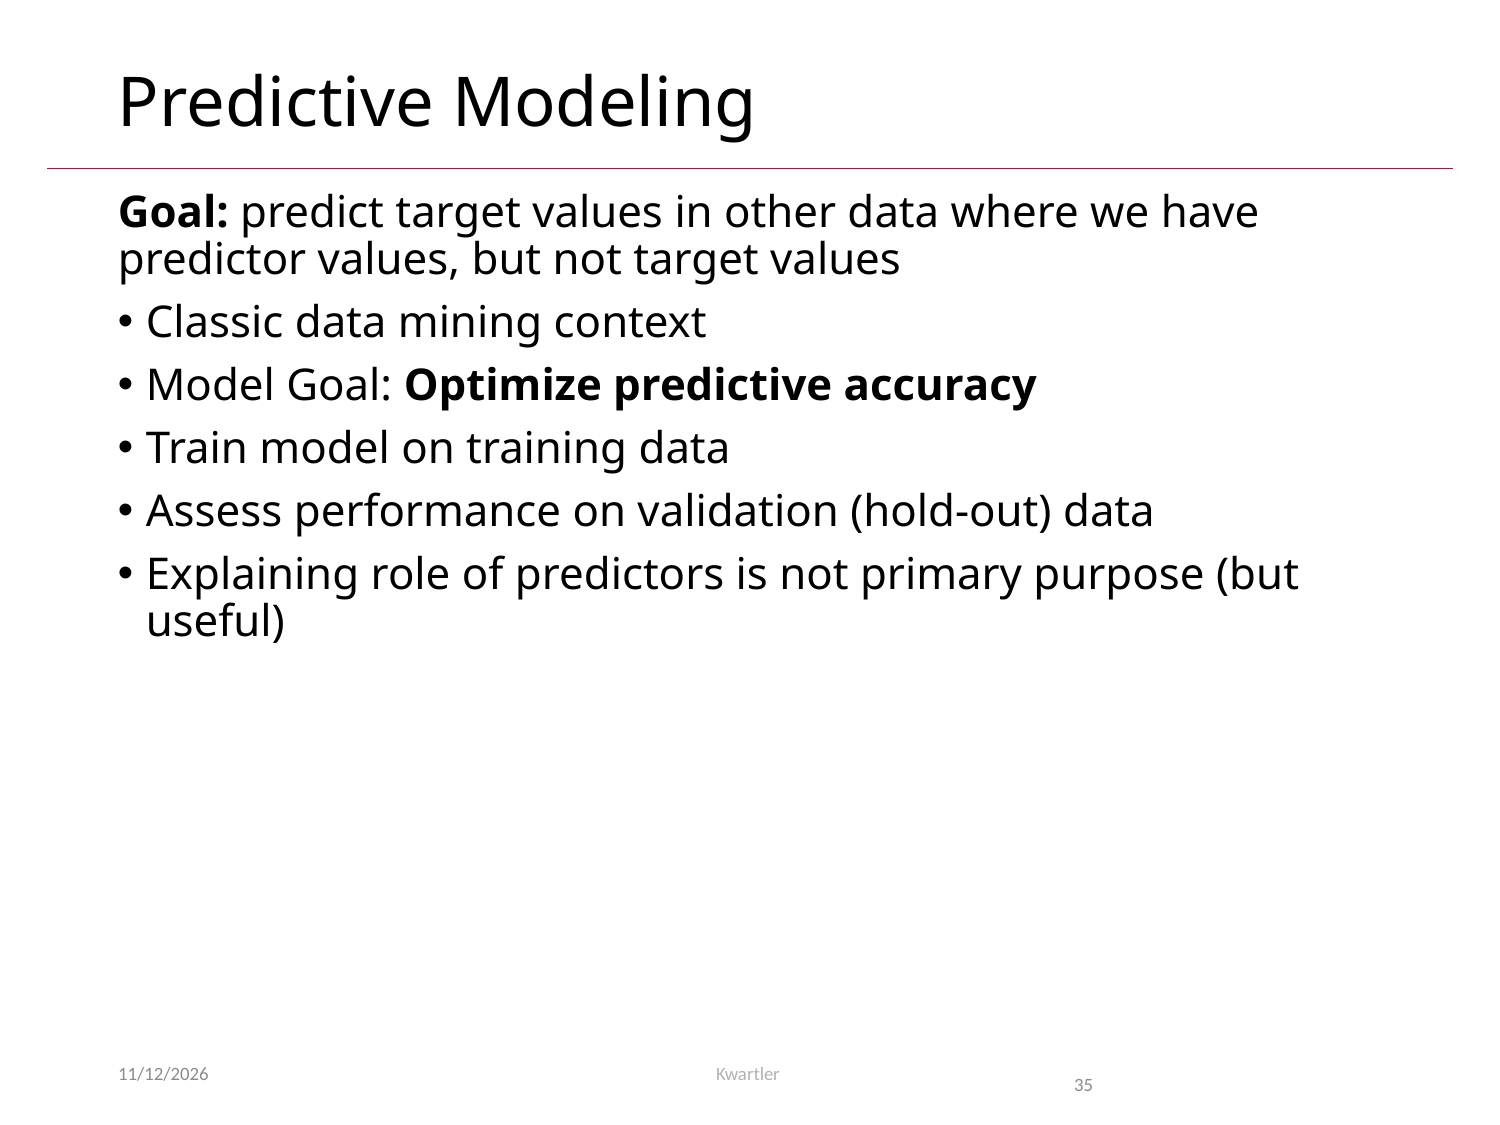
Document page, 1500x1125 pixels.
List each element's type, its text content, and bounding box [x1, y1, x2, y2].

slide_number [103, 1042, 441, 1103]
footer Kwartler [496, 1042, 1004, 1103]
title Predictive Modeling [103, 59, 1397, 157]
text_box Goal: predict target values in other data where we have predictor values, but not target values Classic data mining context Model Goal: Optimize predictive accuracy Train model on training data Assess performance on validation (hold-out) data Explaining role of predictors is not primary purpose (but useful) [103, 182, 1397, 1023]
slide_number 35 [1059, 1042, 1200, 1103]
